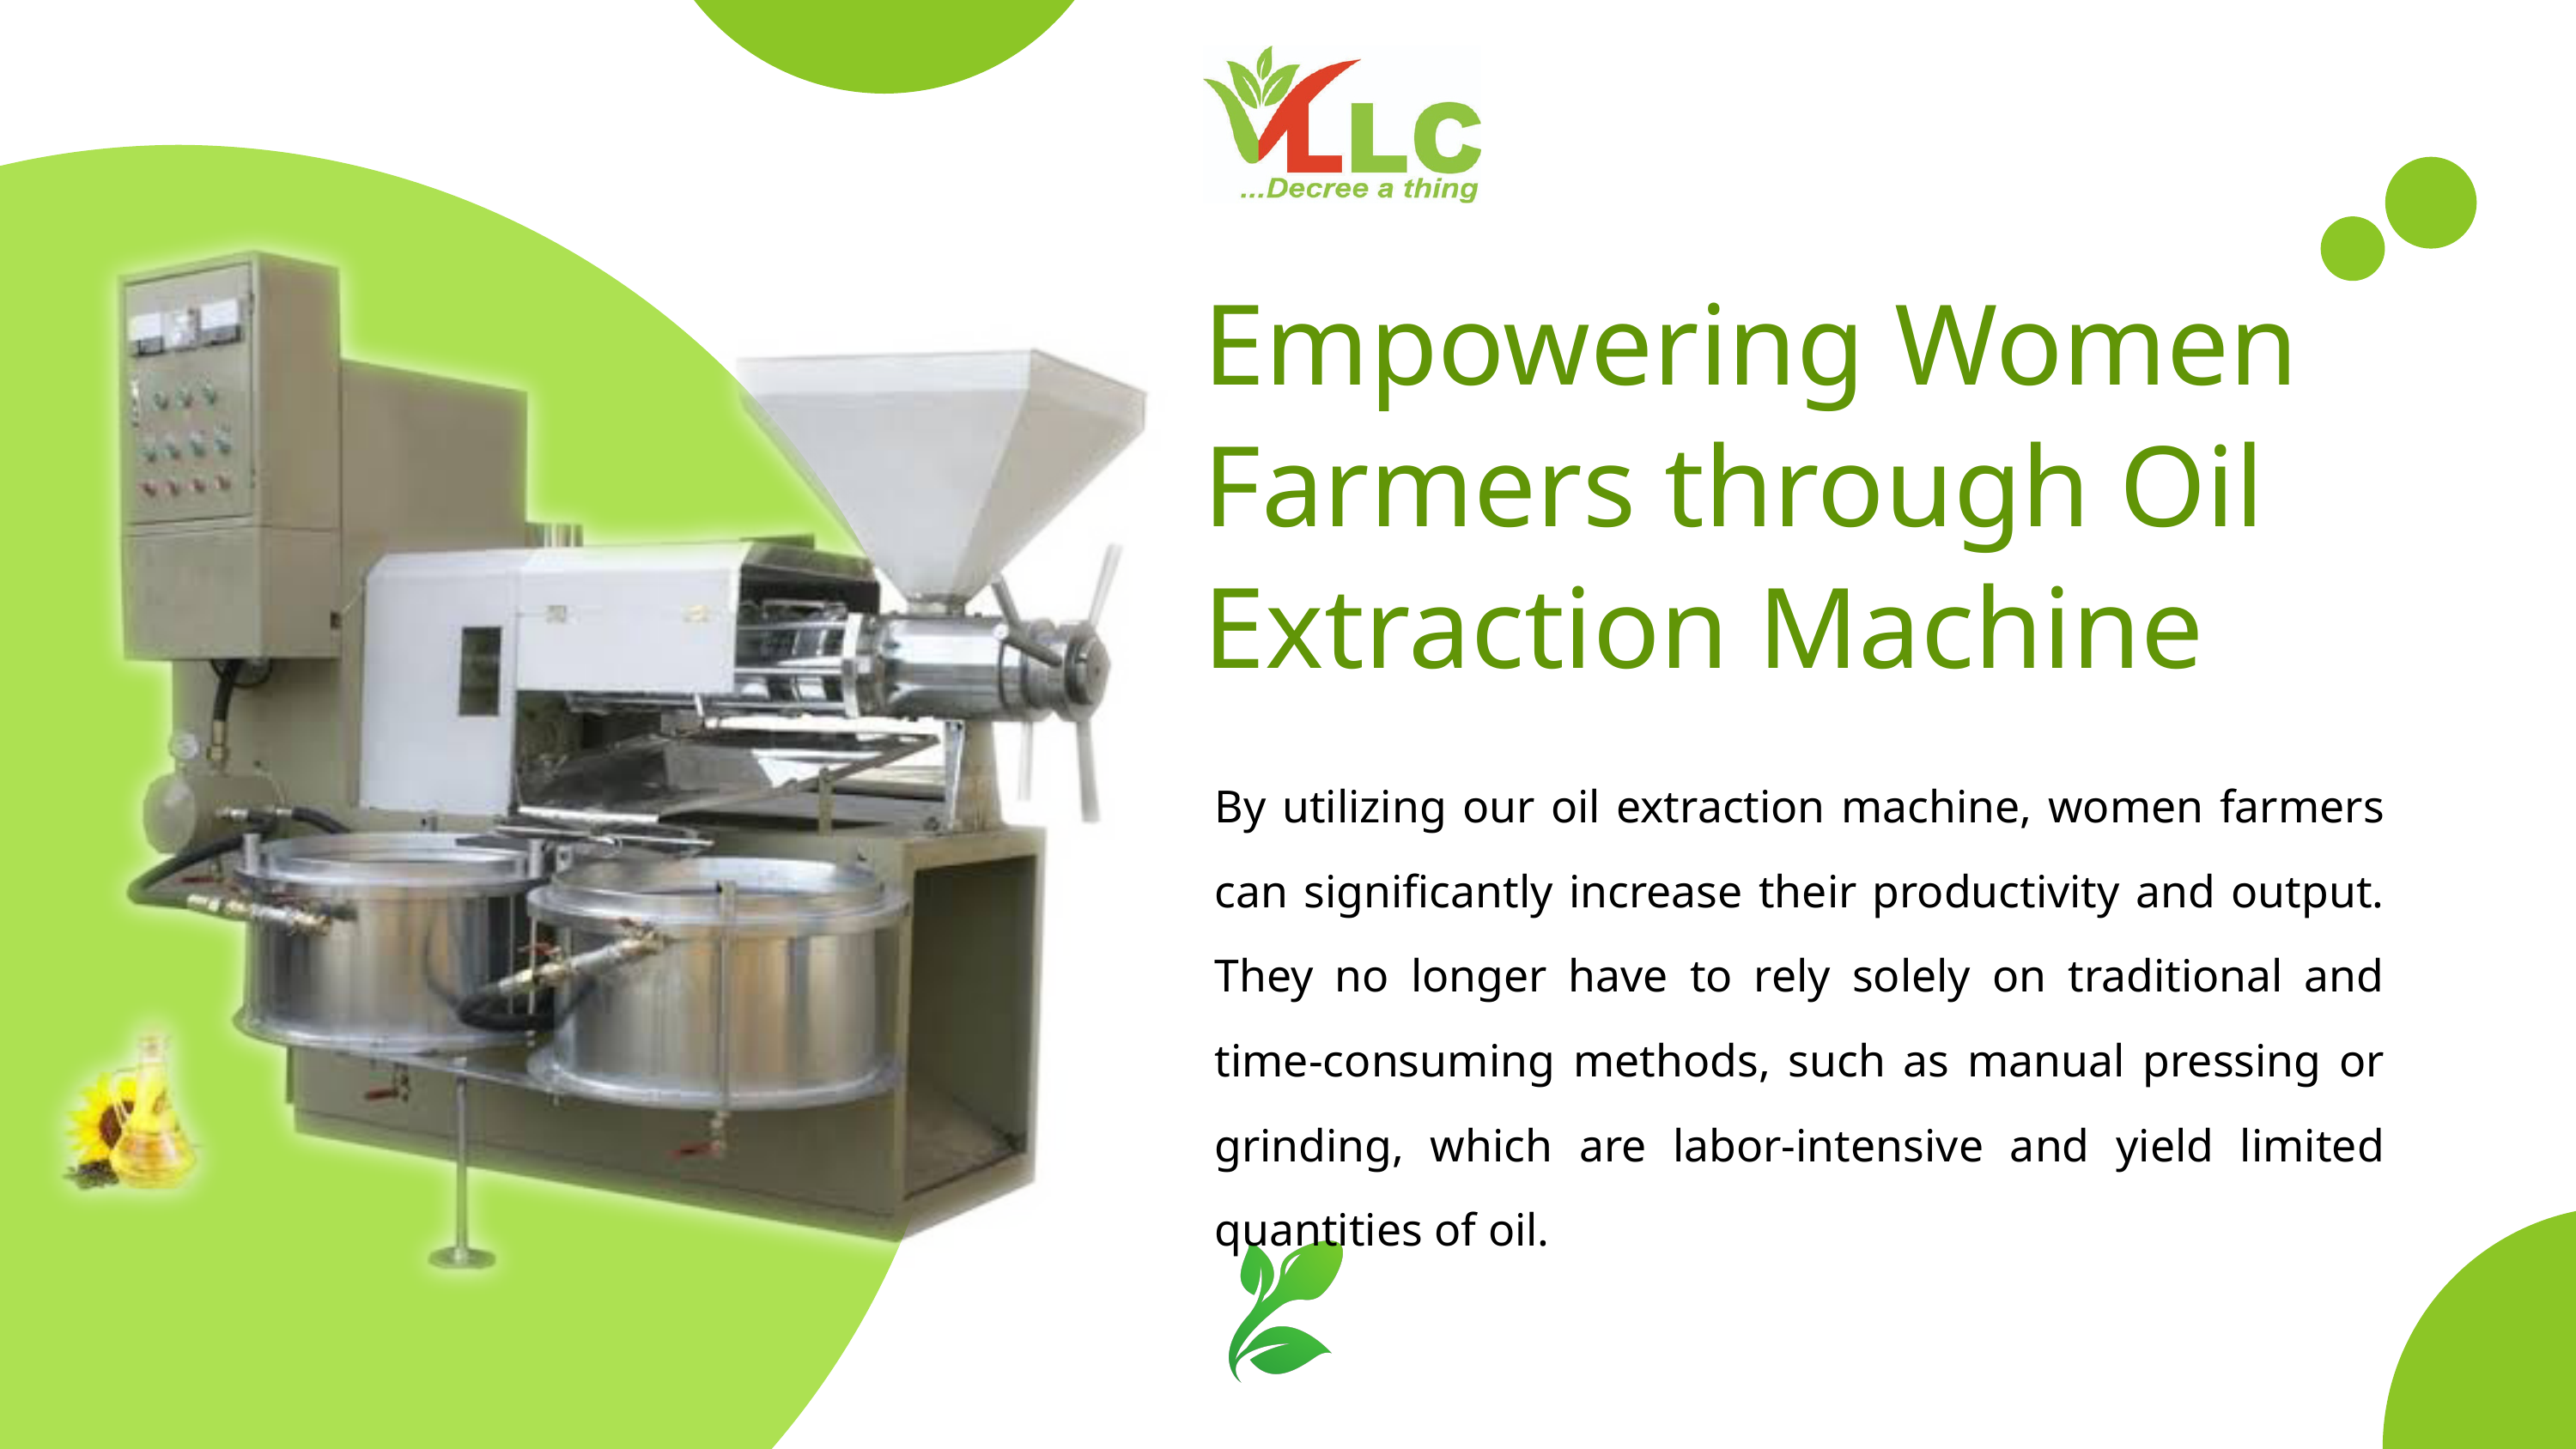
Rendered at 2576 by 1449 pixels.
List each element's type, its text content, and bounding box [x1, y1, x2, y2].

text_box By utilizing our oil extraction machine, women farmers can significantly increase their productivity and output. They no longer have to rely solely on traditional and time-consuming methods, such as manual pressing or grinding, which are labor-intensive and yield limited quantities of oil. [1214, 747, 2385, 1256]
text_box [2320, 215, 2385, 282]
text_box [0, 144, 968, 1449]
text_box Empowering Women Farmers through Oil Extraction Machine [1207, 266, 2432, 691]
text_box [2385, 156, 2477, 249]
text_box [641, 0, 1127, 94]
picture [10, 45, 1481, 1360]
picture [1228, 1239, 1343, 1383]
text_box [2381, 1205, 2576, 1449]
